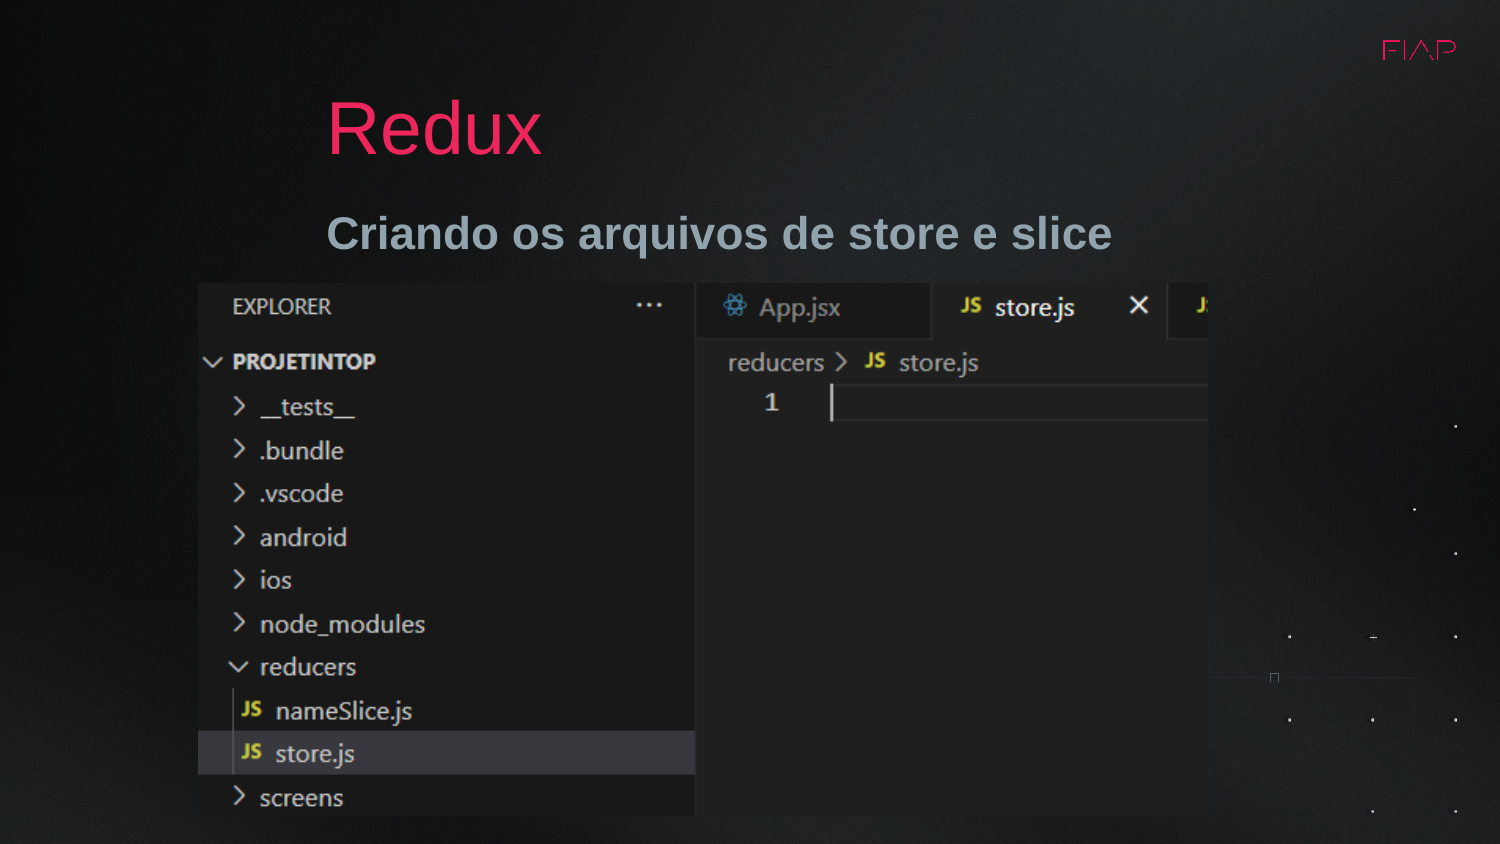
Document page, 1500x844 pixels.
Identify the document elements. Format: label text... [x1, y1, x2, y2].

picture [0, 0, 1500, 844]
text_box Criando os arquivos de store e slice [311, 196, 1292, 377]
text_box Redux [311, 72, 1126, 177]
